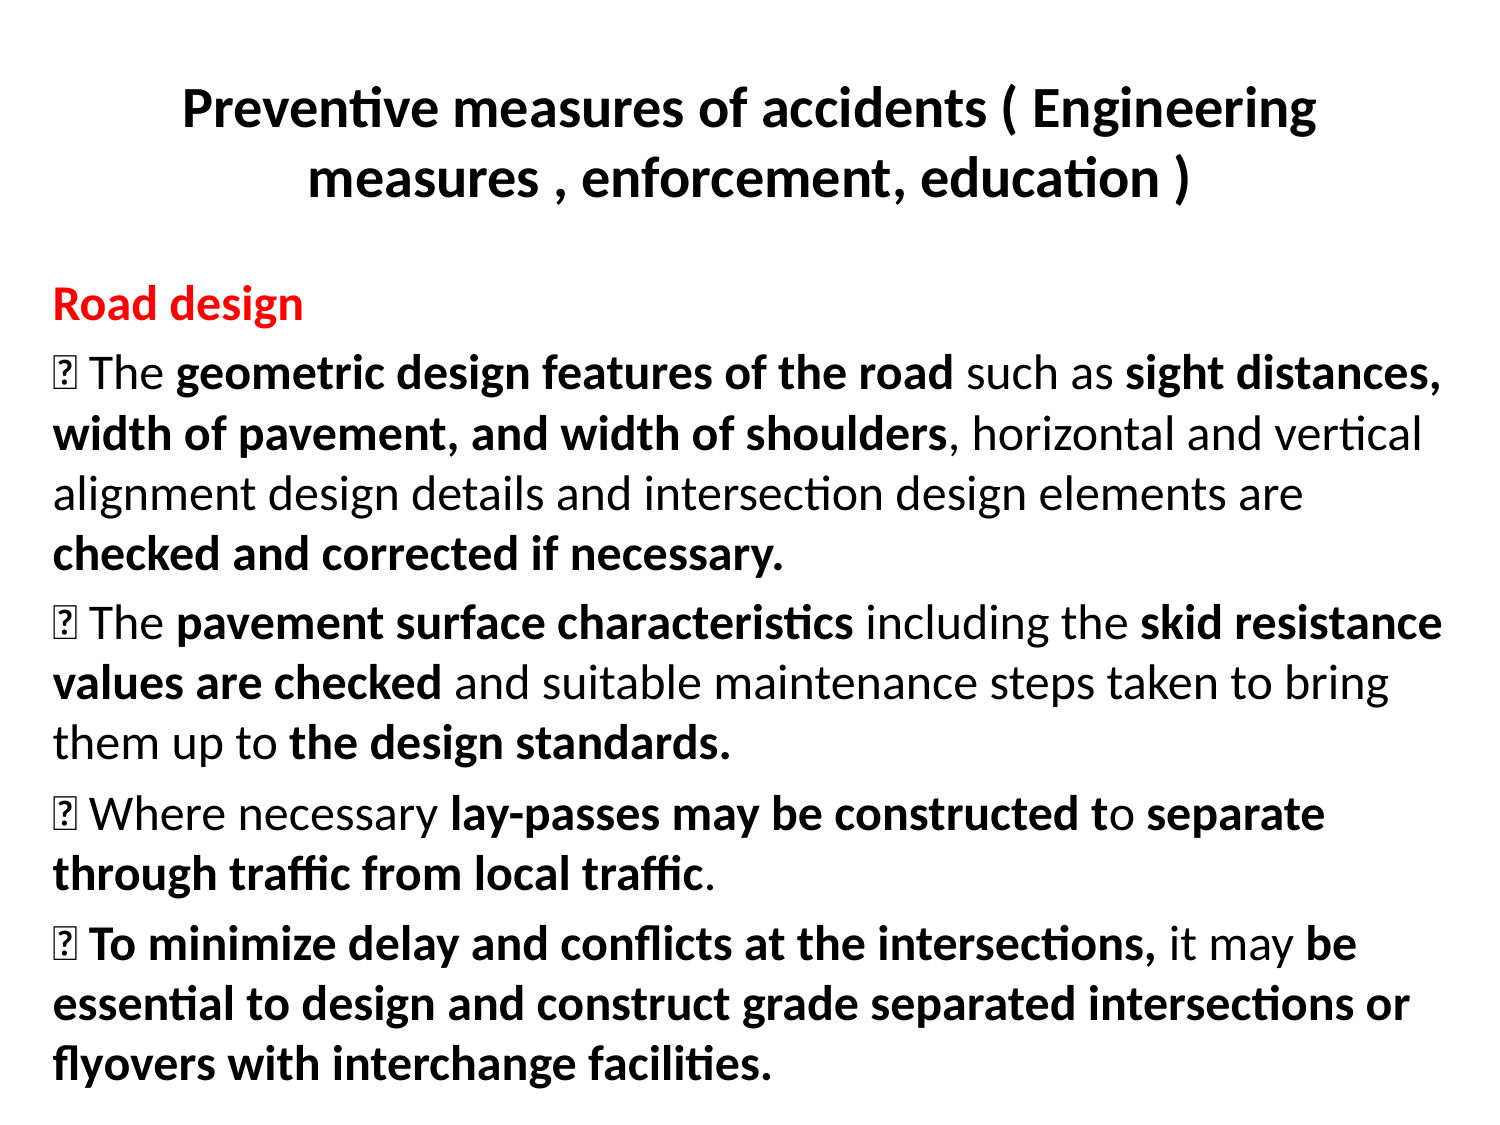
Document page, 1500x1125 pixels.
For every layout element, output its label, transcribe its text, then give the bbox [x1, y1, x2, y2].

list Road design  The geometric design features of the road such as sight distances, width of pavement, and width of shoulders, horizontal and vertical alignment design details and intersection design elements are checked and corrected if necessary.  The pavement surface characteristics including the skid resistance values are checked and suitable maintenance steps taken to bring them up to the design standards.  Where necessary lay-passes may be constructed to separate through traffic from local traffic.  To minimize delay and conflicts at the intersections, it may be essential to design and construct grade separated intersections or flyovers with interchange facilities. [37, 262, 1488, 1100]
title Preventive measures of accidents ( Engineering measures , enforcement, education ) [75, 45, 1425, 233]
